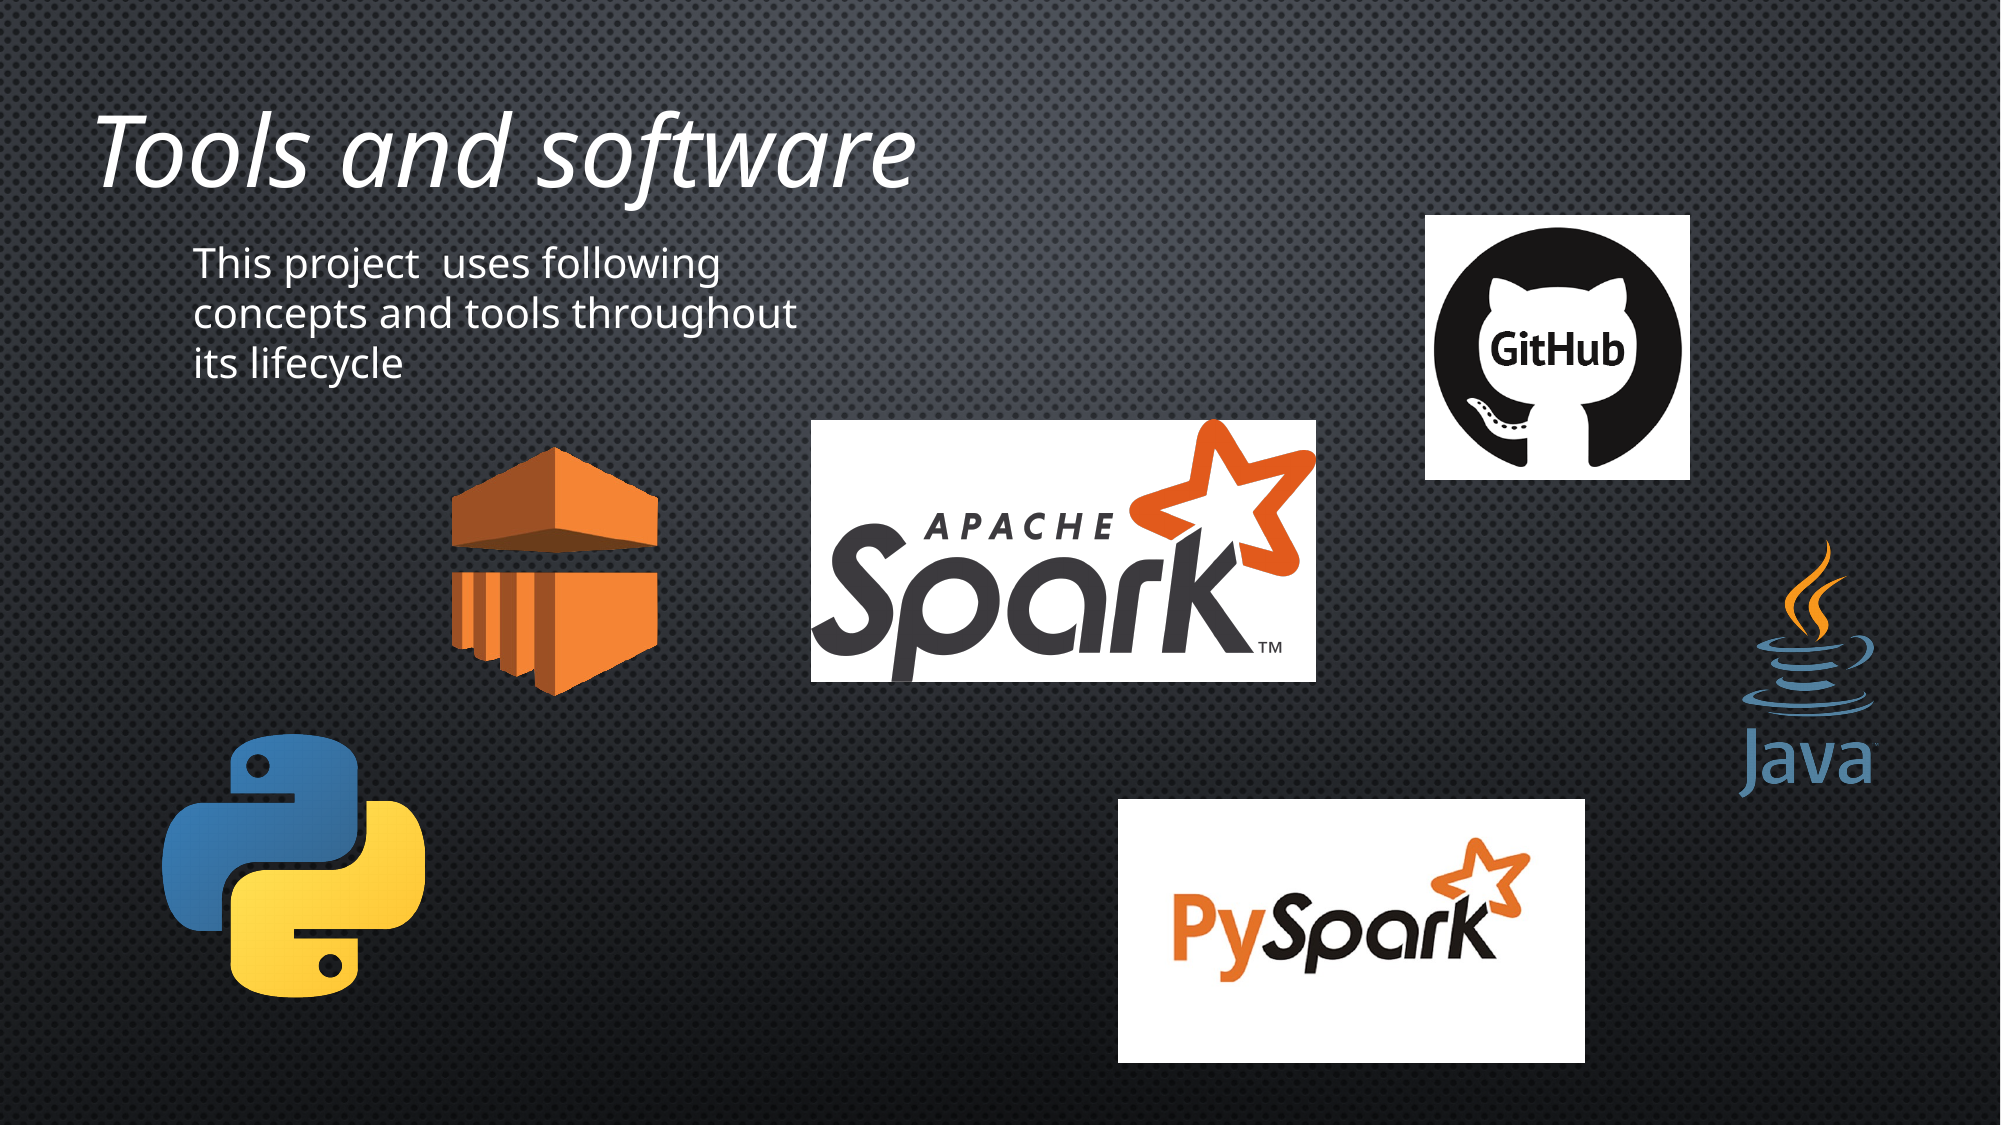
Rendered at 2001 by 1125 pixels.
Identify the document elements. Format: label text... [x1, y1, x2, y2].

picture [811, 419, 1316, 683]
picture [1117, 799, 1585, 1063]
picture [1735, 537, 1880, 801]
picture [1424, 214, 1690, 480]
picture [161, 734, 425, 998]
picture [441, 441, 669, 705]
text_box This project uses following concepts and tools throughout its lifecycle [178, 229, 950, 440]
title Tools and software [73, 36, 1132, 216]
